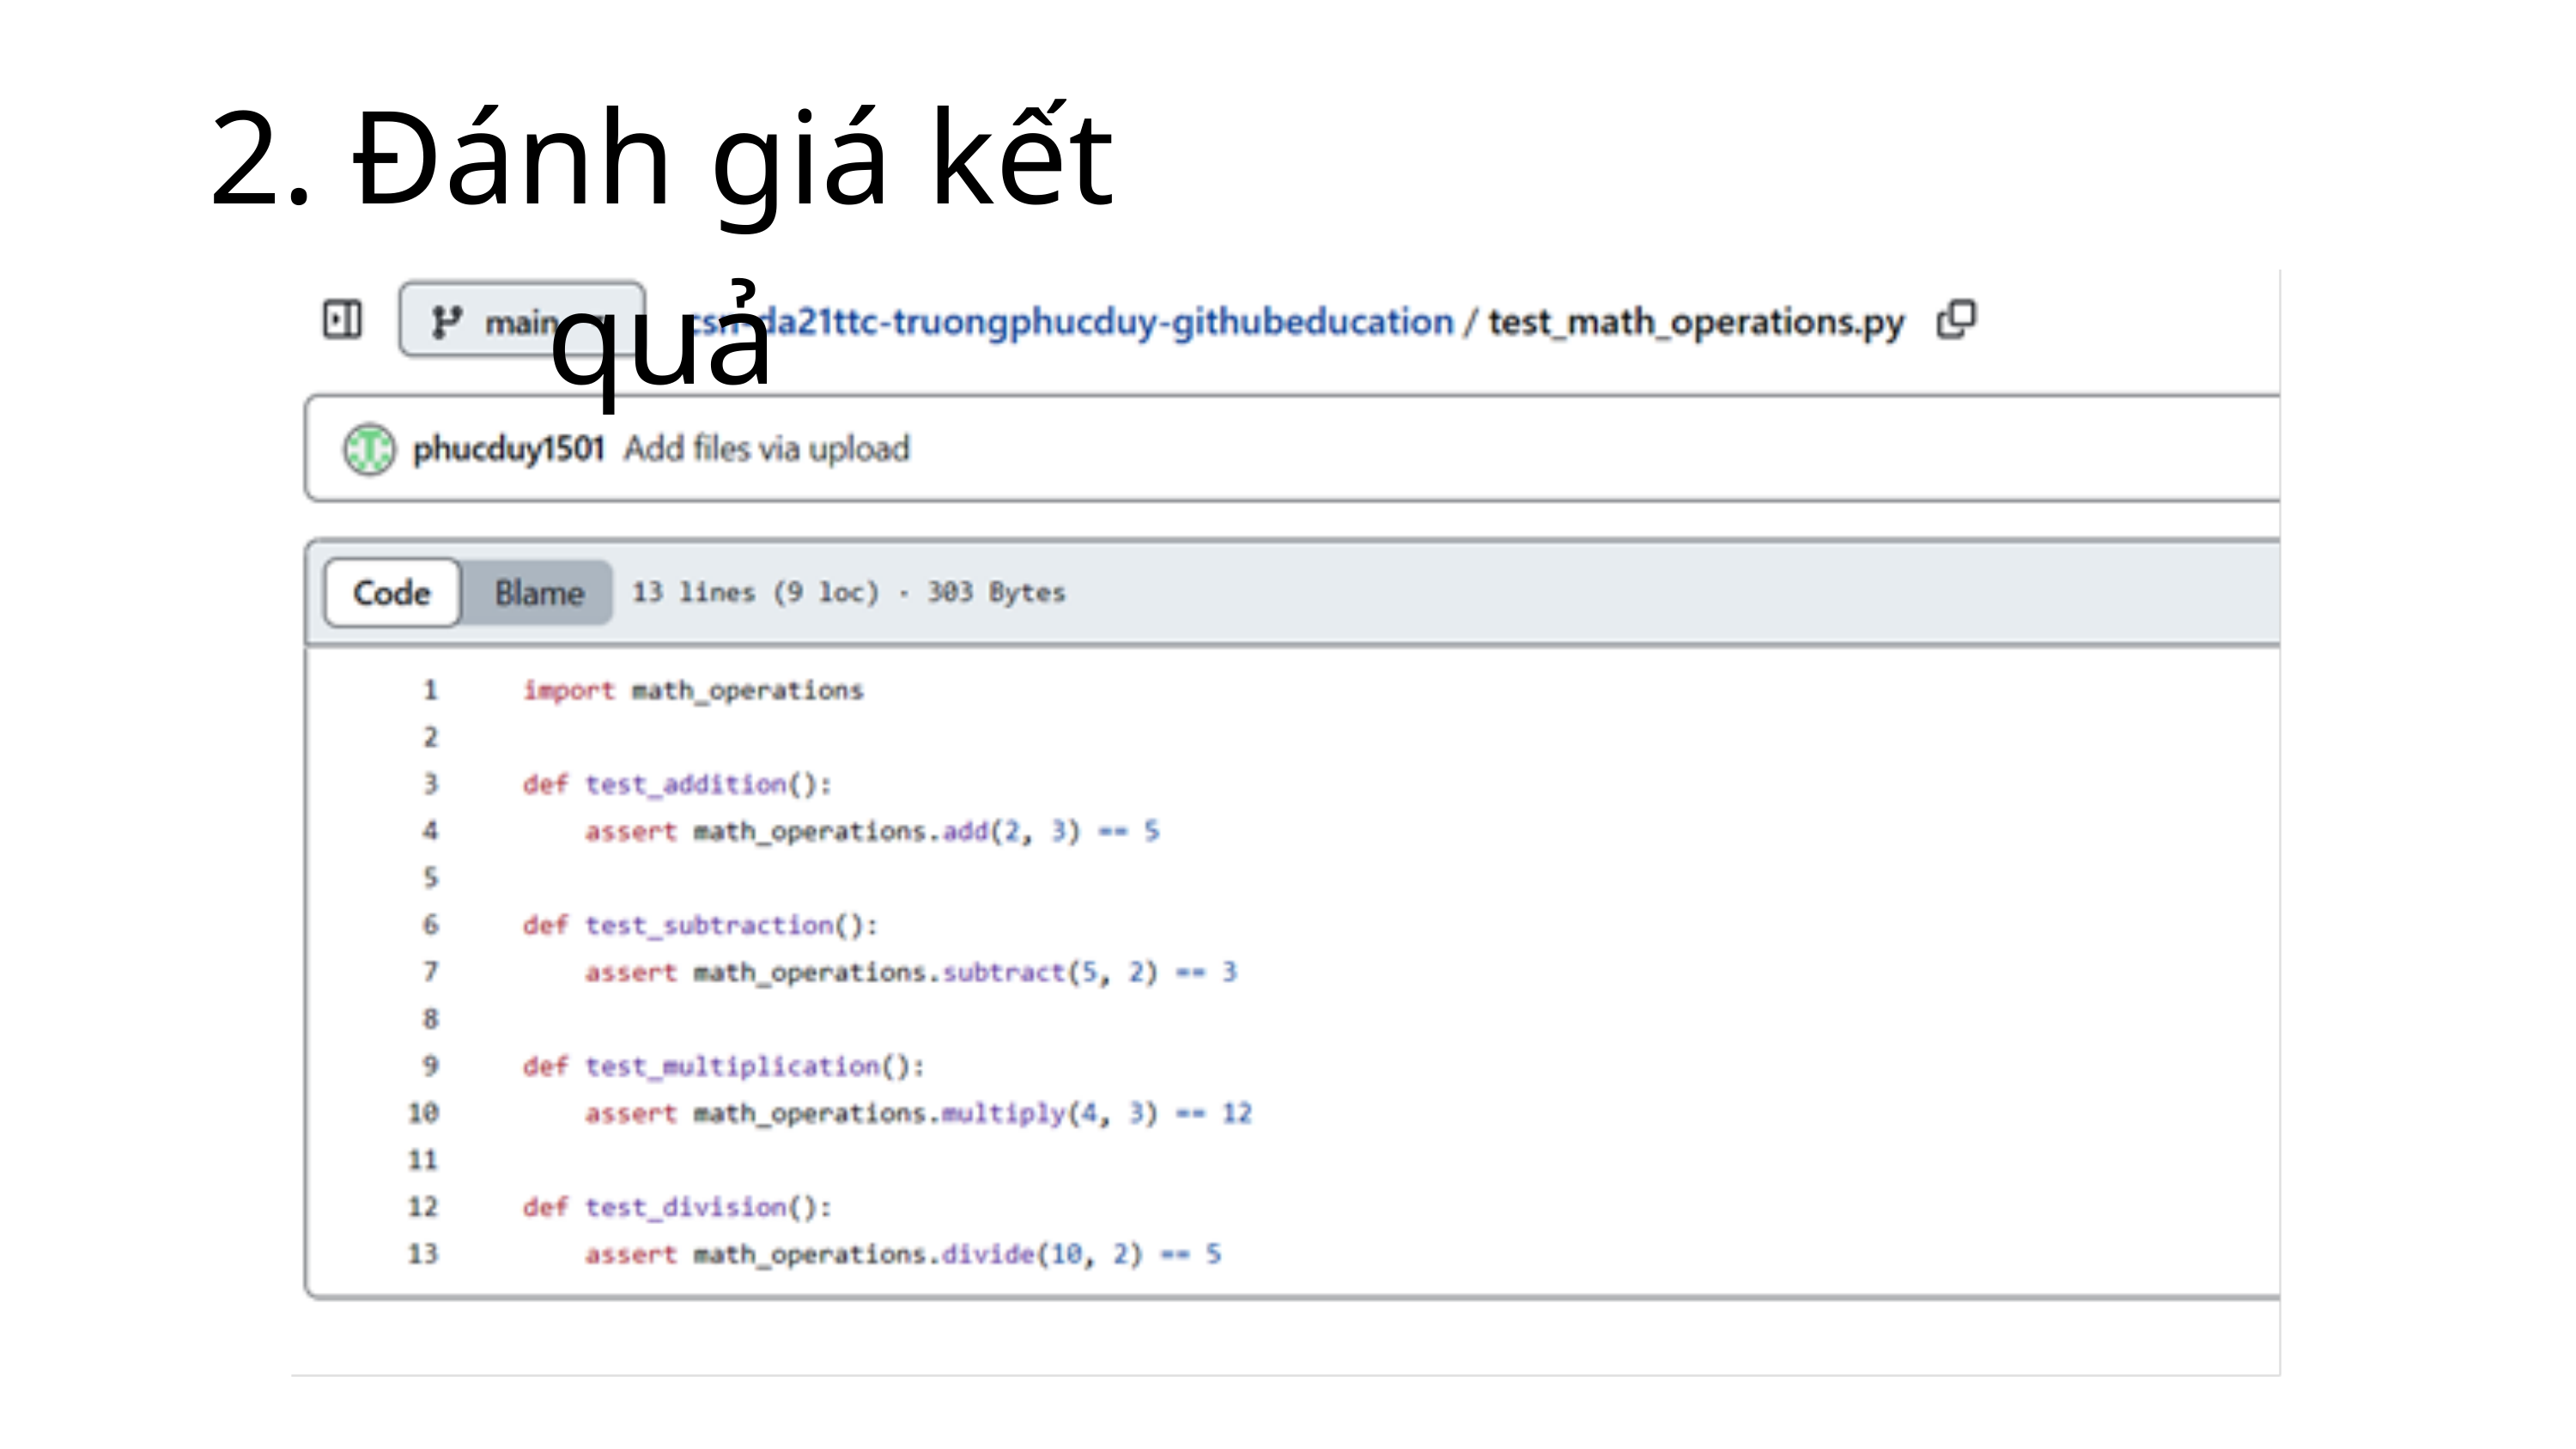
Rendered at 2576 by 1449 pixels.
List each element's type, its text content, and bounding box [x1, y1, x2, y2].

text_box 2. Đánh giá kết quả [76, 49, 1249, 410]
text_box [291, 270, 2285, 1380]
